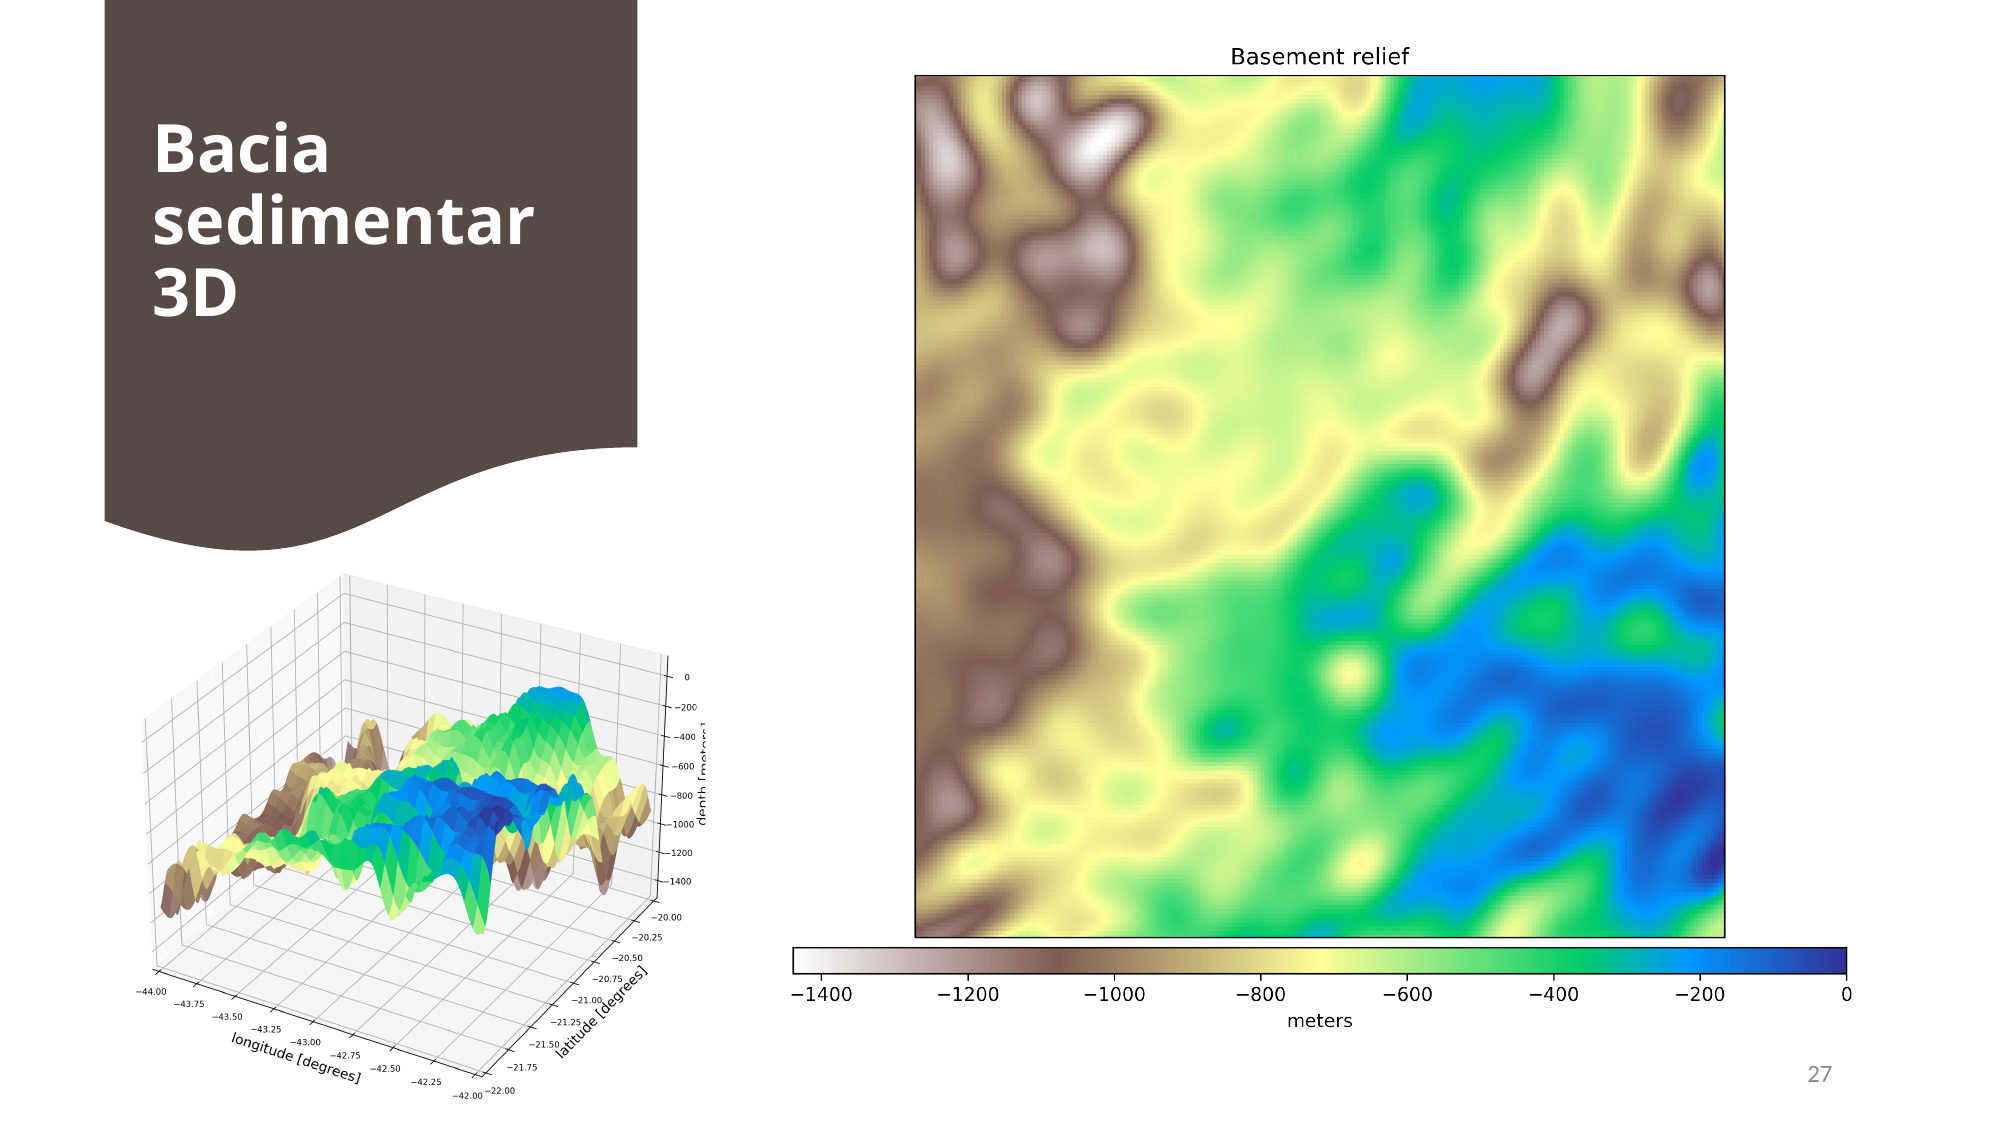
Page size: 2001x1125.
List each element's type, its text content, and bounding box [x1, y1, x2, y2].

picture [773, 28, 1863, 1043]
slide_number 27 [1792, 1042, 1895, 1103]
text_box [103, 0, 639, 552]
text_box Bacia sedimentar 3D [137, 28, 604, 417]
picture [97, 556, 706, 1125]
